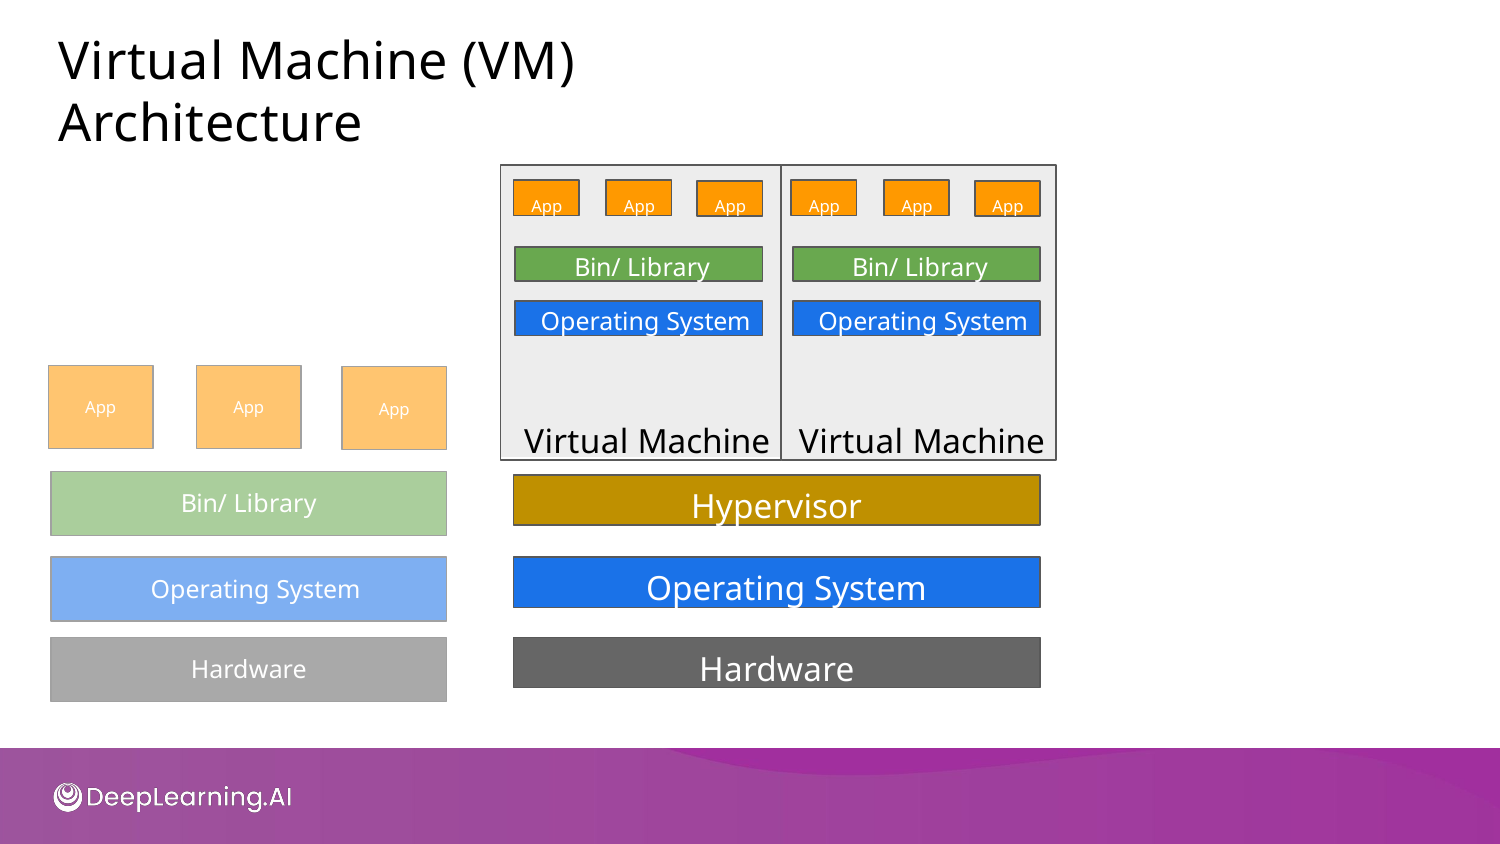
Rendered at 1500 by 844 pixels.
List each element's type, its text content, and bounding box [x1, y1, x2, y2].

text_box App [883, 180, 950, 216]
text_box Hypervisor [513, 475, 1041, 526]
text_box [47, 364, 154, 450]
text_box Operating System [513, 557, 1041, 608]
text_box App [697, 180, 763, 217]
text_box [50, 470, 448, 537]
text_box Virtual Machine [500, 169, 782, 461]
title Virtual Machine (VM) Architecture [56, 24, 858, 169]
text_box Bin/ Library [515, 246, 763, 282]
text_box [18, 329, 473, 634]
text_box App [606, 180, 672, 216]
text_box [50, 556, 448, 623]
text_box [195, 364, 303, 450]
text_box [0, 636, 1500, 844]
text_box Operating System [515, 301, 763, 336]
text_box Bin/ Library [792, 246, 1041, 282]
text_box App [791, 180, 857, 216]
text_box Operating System [792, 301, 1041, 336]
text_box App [513, 180, 579, 216]
text_box Virtual Machine [782, 164, 1056, 461]
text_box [340, 365, 448, 451]
text_box App [974, 180, 1041, 217]
